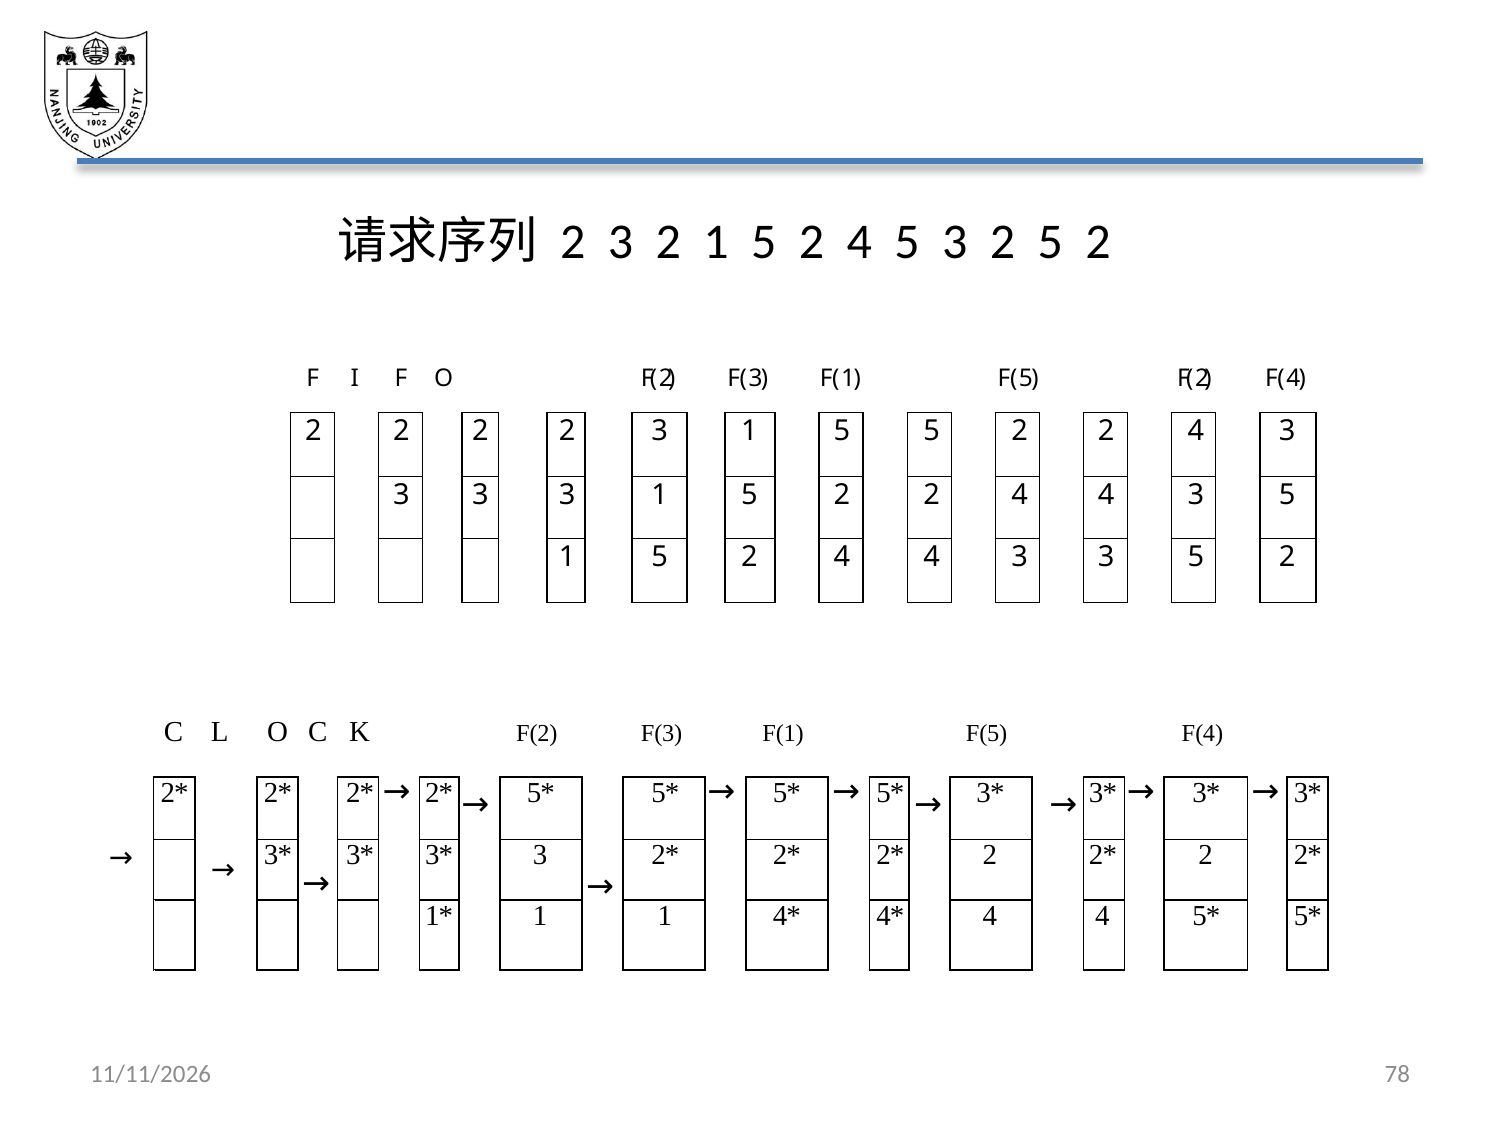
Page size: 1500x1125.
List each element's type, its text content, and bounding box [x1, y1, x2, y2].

picture [41, 30, 148, 161]
text_box 请求序列 2 3 2 1 5 2 4 5 3 2 5 2 [322, 201, 1126, 277]
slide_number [75, 1042, 425, 1103]
slide_number 78 [1074, 1042, 1425, 1103]
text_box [0, 361, 1365, 1010]
